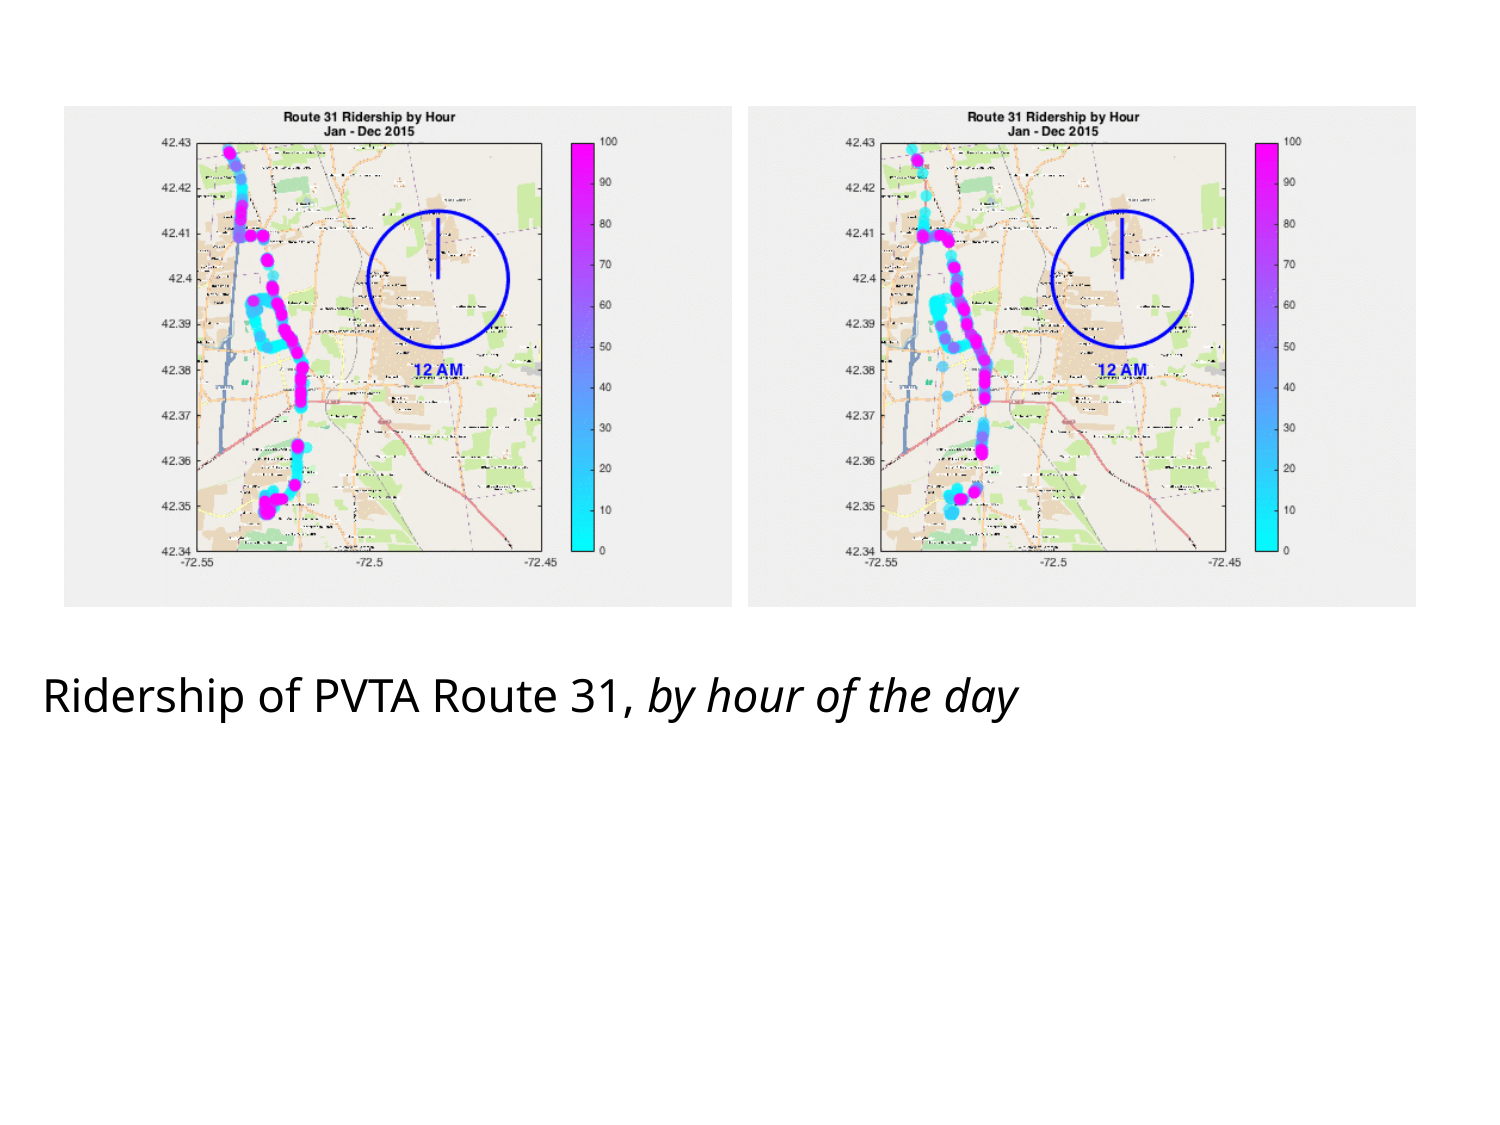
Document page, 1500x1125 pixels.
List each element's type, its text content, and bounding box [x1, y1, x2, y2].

text_box Ridership of PVTA Route 31, by hour of the day [27, 659, 1045, 729]
picture [748, 106, 1416, 608]
picture [64, 106, 732, 608]
